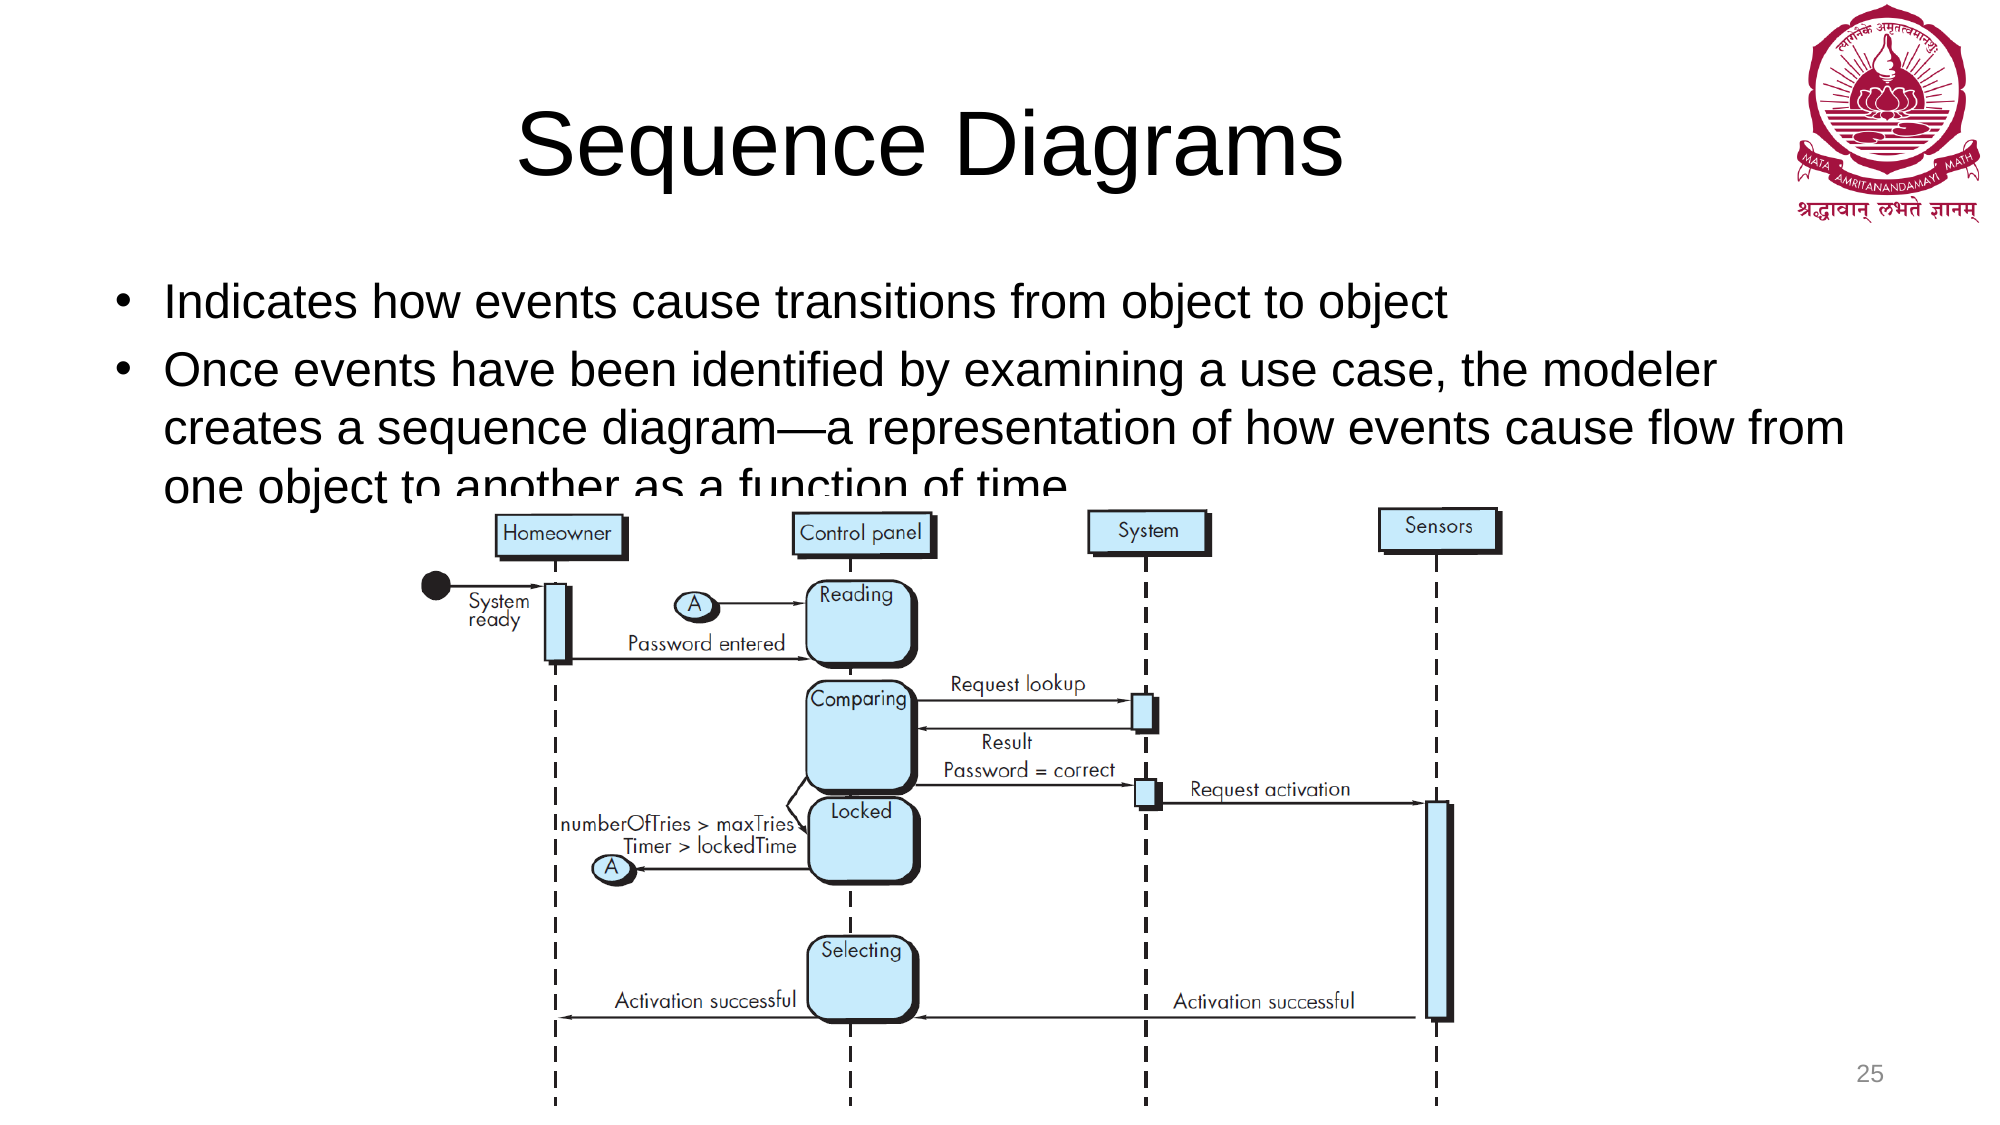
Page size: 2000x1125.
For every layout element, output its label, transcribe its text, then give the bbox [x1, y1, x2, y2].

picture [411, 496, 1510, 1125]
list Indicates how events cause transitions from object to object Once events have been identified by examining a use case, the modeler creates a sequence diagram—a representation of how events cause flow from one object to another as a function of time [99, 262, 1900, 525]
picture [1776, 1, 2000, 225]
slide_number 25 [1510, 1042, 1900, 1103]
title Sequence Diagrams [99, 45, 1763, 233]
